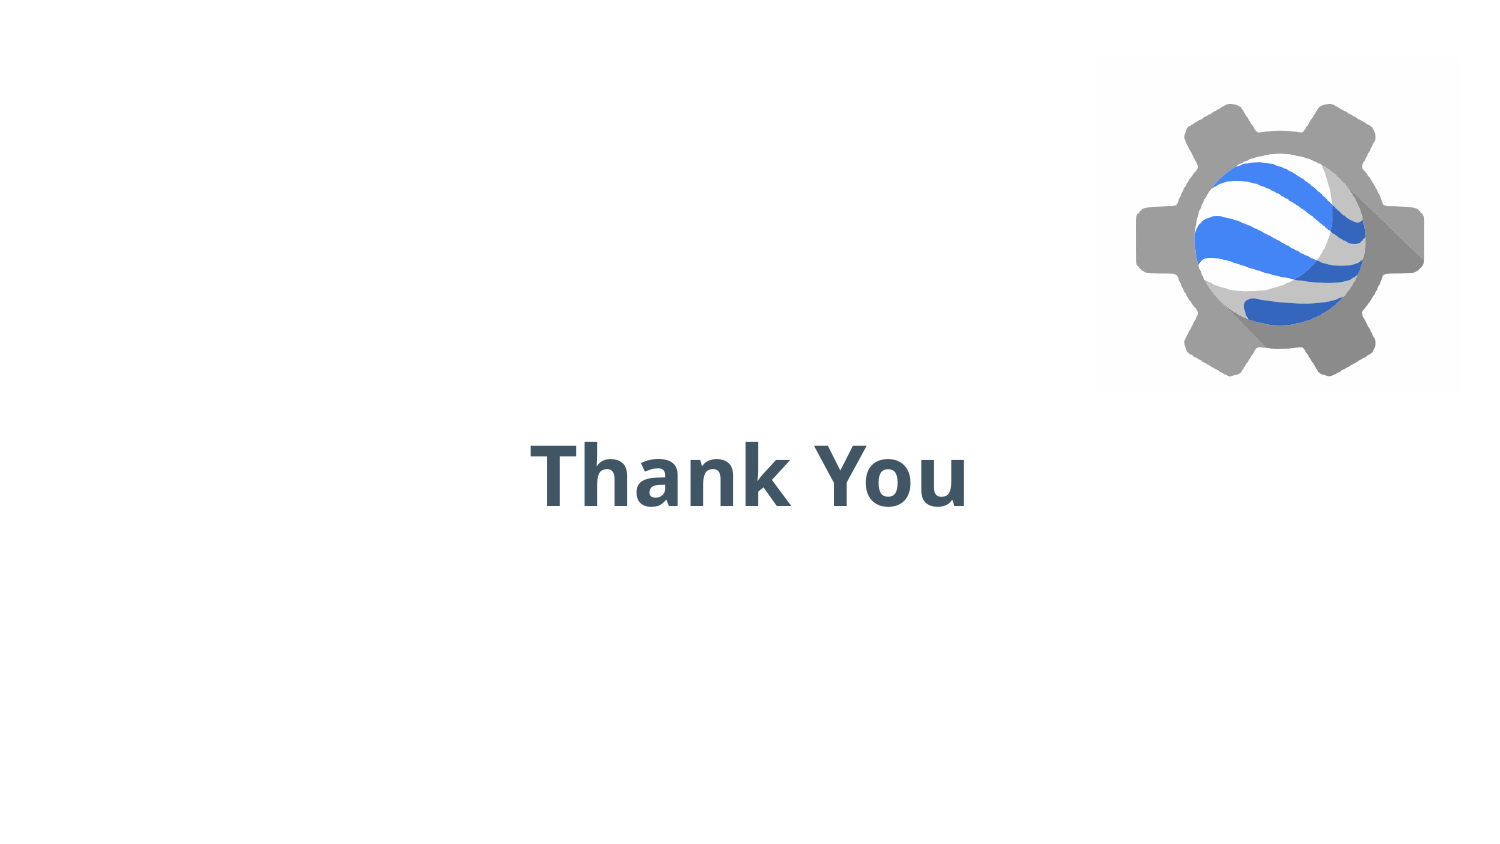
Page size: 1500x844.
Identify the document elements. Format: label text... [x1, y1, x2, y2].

picture [1096, 57, 1462, 395]
title Thank You [0, 406, 1500, 514]
